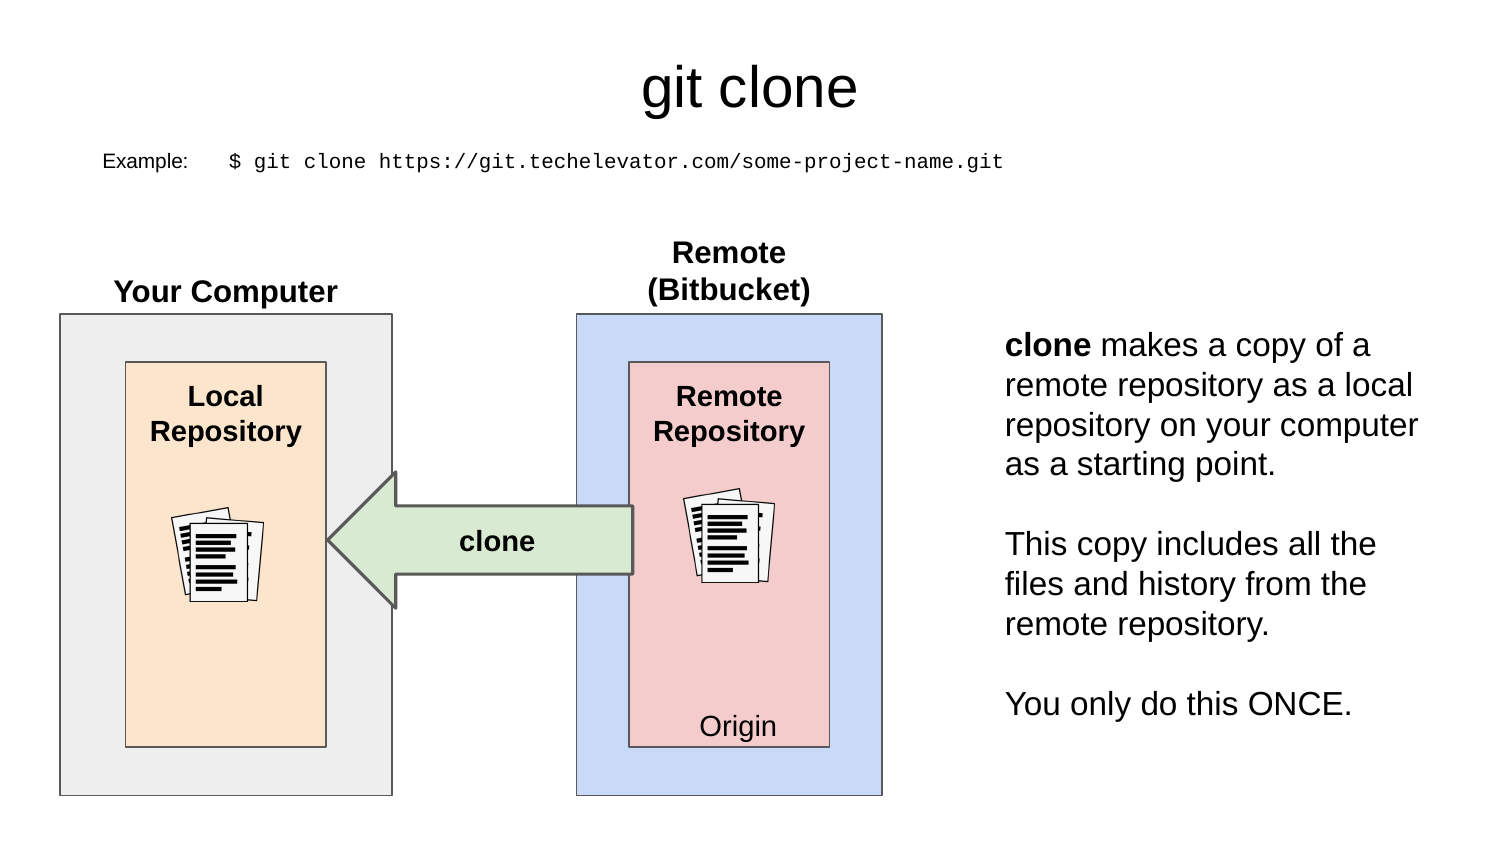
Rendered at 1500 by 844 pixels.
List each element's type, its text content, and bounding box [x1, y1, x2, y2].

text_box [576, 322, 882, 796]
text_box Local Repository [125, 362, 327, 748]
text_box Origin [684, 692, 817, 758]
text_box Example: $ git clone https://git.techelevator.com/some-project-name.git [87, 135, 1500, 186]
picture [683, 488, 776, 584]
title git clone [51, 33, 1449, 128]
text_box Remote Repository [628, 362, 830, 748]
text_box clone [327, 471, 633, 609]
picture [171, 507, 264, 602]
text_box [59, 324, 392, 796]
text_box Your Computer [59, 256, 392, 324]
text_box clone makes a copy of a remote repository as a local repository on your computer as a starting point. This copy includes all the files and history from the remote repository. You only do this ONCE. [989, 307, 1449, 738]
text_box Remote (Bitbucket) [576, 216, 882, 322]
